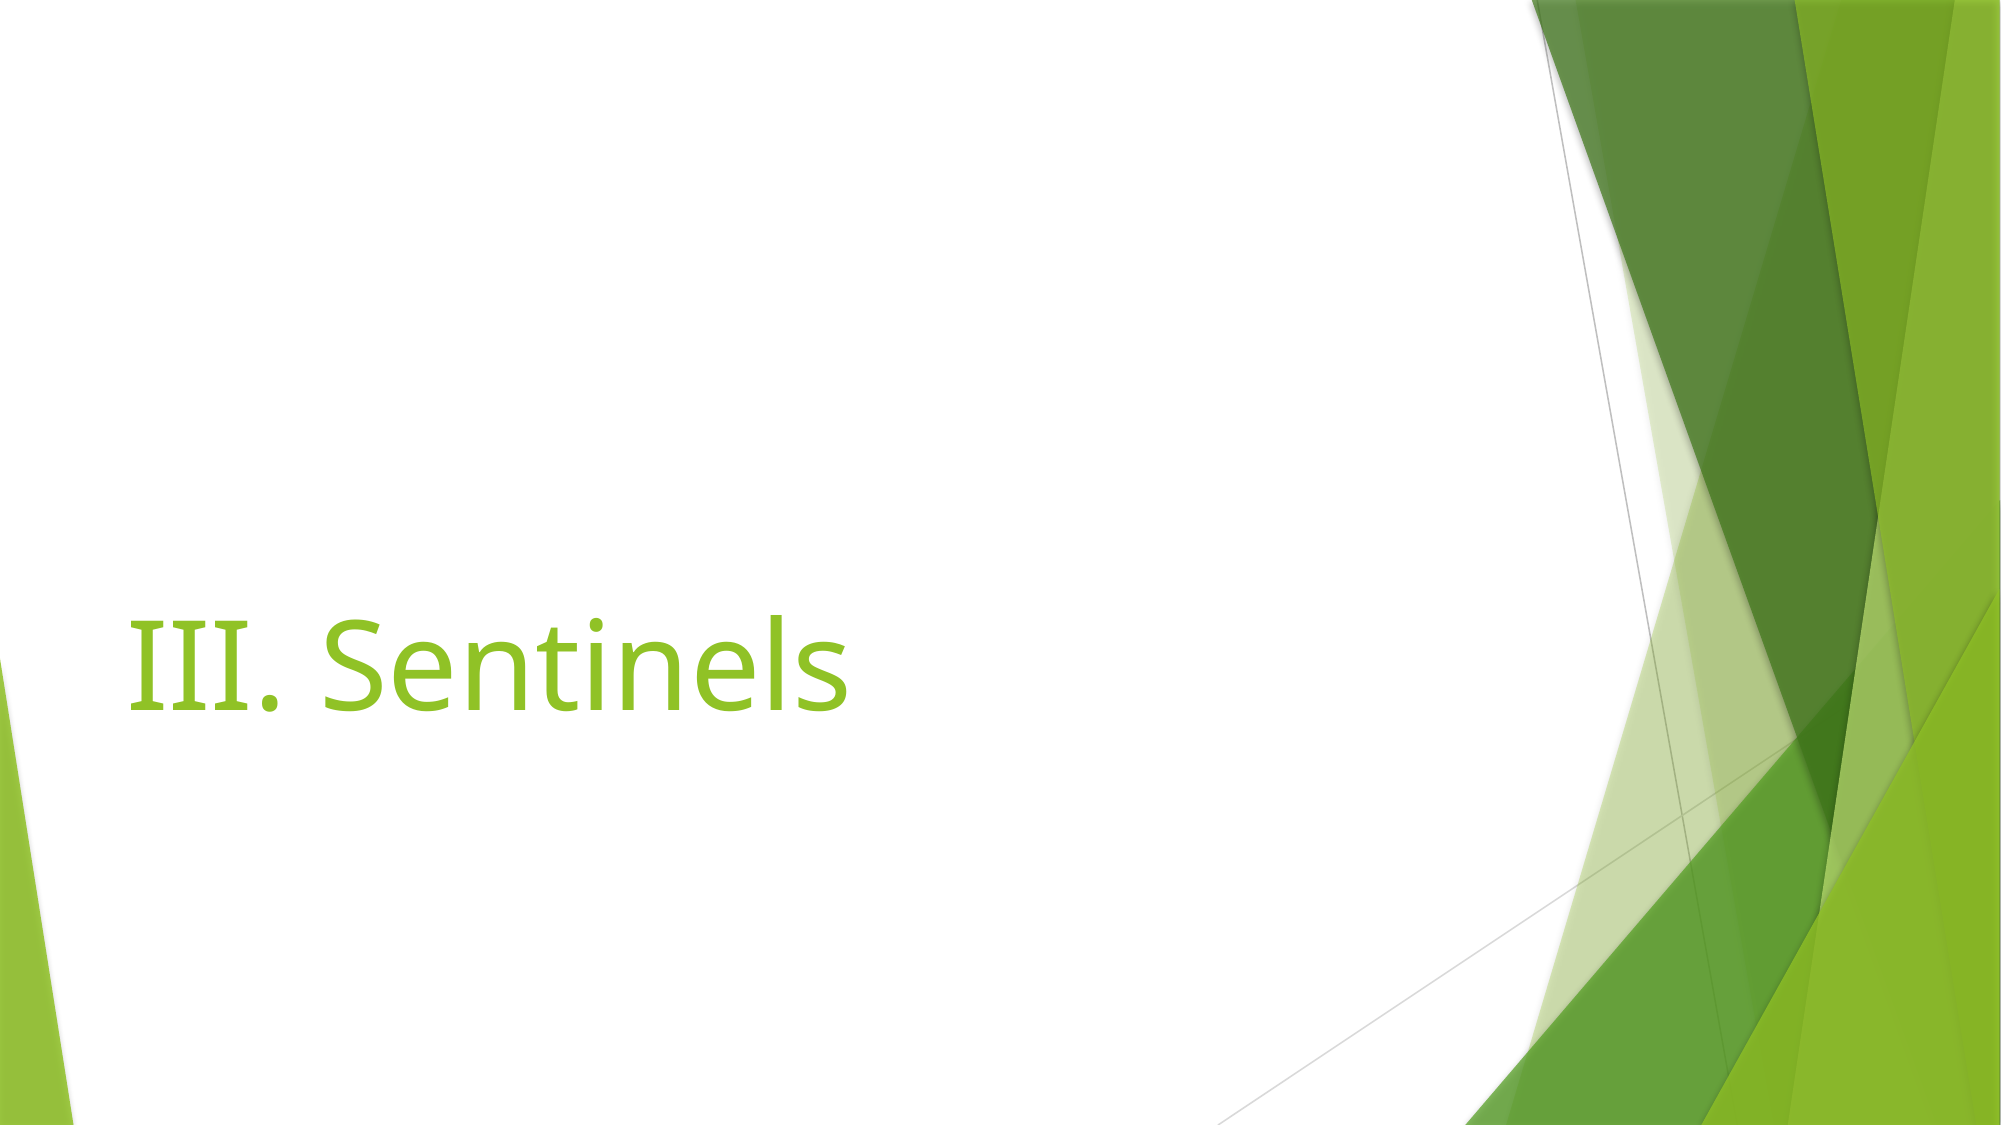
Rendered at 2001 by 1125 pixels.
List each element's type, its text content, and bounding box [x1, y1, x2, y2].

title III. Sentinels [111, 443, 1522, 743]
